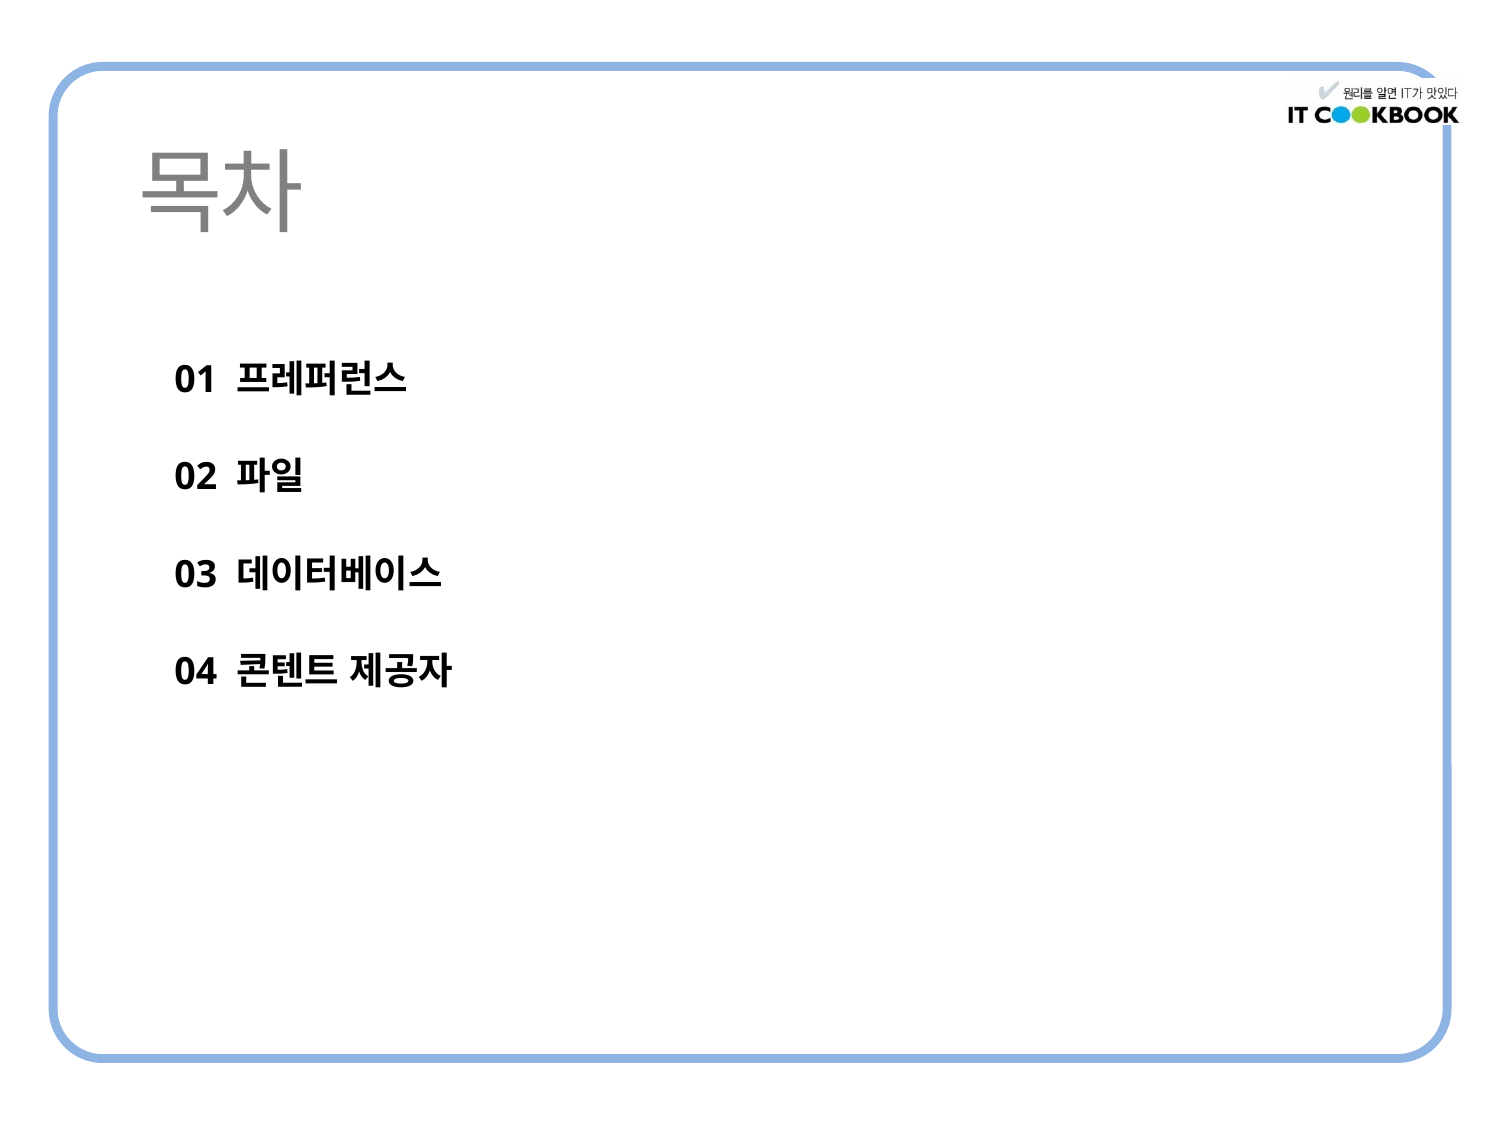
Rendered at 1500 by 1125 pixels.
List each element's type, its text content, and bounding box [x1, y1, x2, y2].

picture [1284, 78, 1462, 125]
list 01 프레퍼런스 02 파일 03 데이터베이스 04 콘텐트 제공자 [159, 302, 1318, 977]
